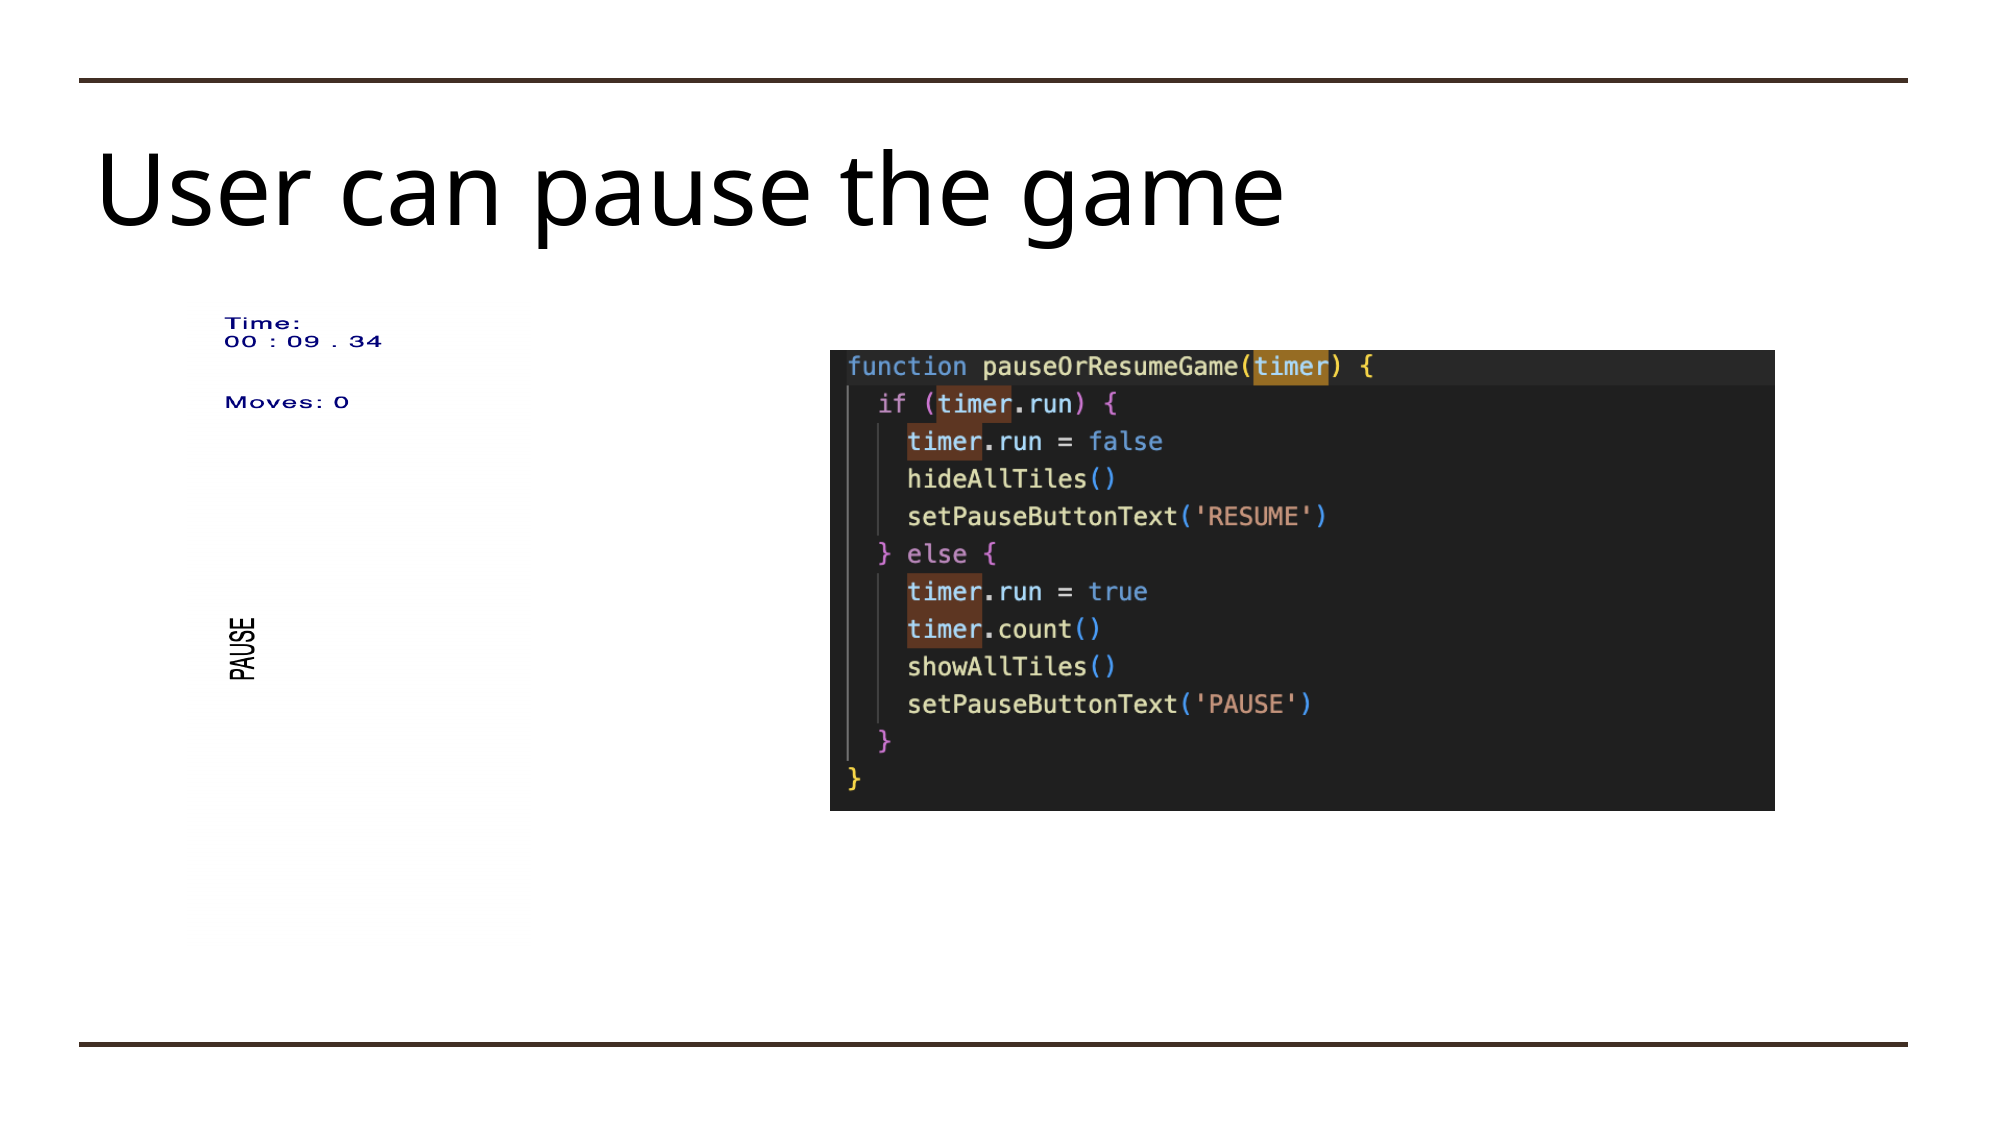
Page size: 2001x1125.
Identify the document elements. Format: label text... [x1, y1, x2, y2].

title User can pause the game [79, 95, 1824, 275]
picture [187, 299, 531, 946]
picture [830, 350, 1775, 811]
